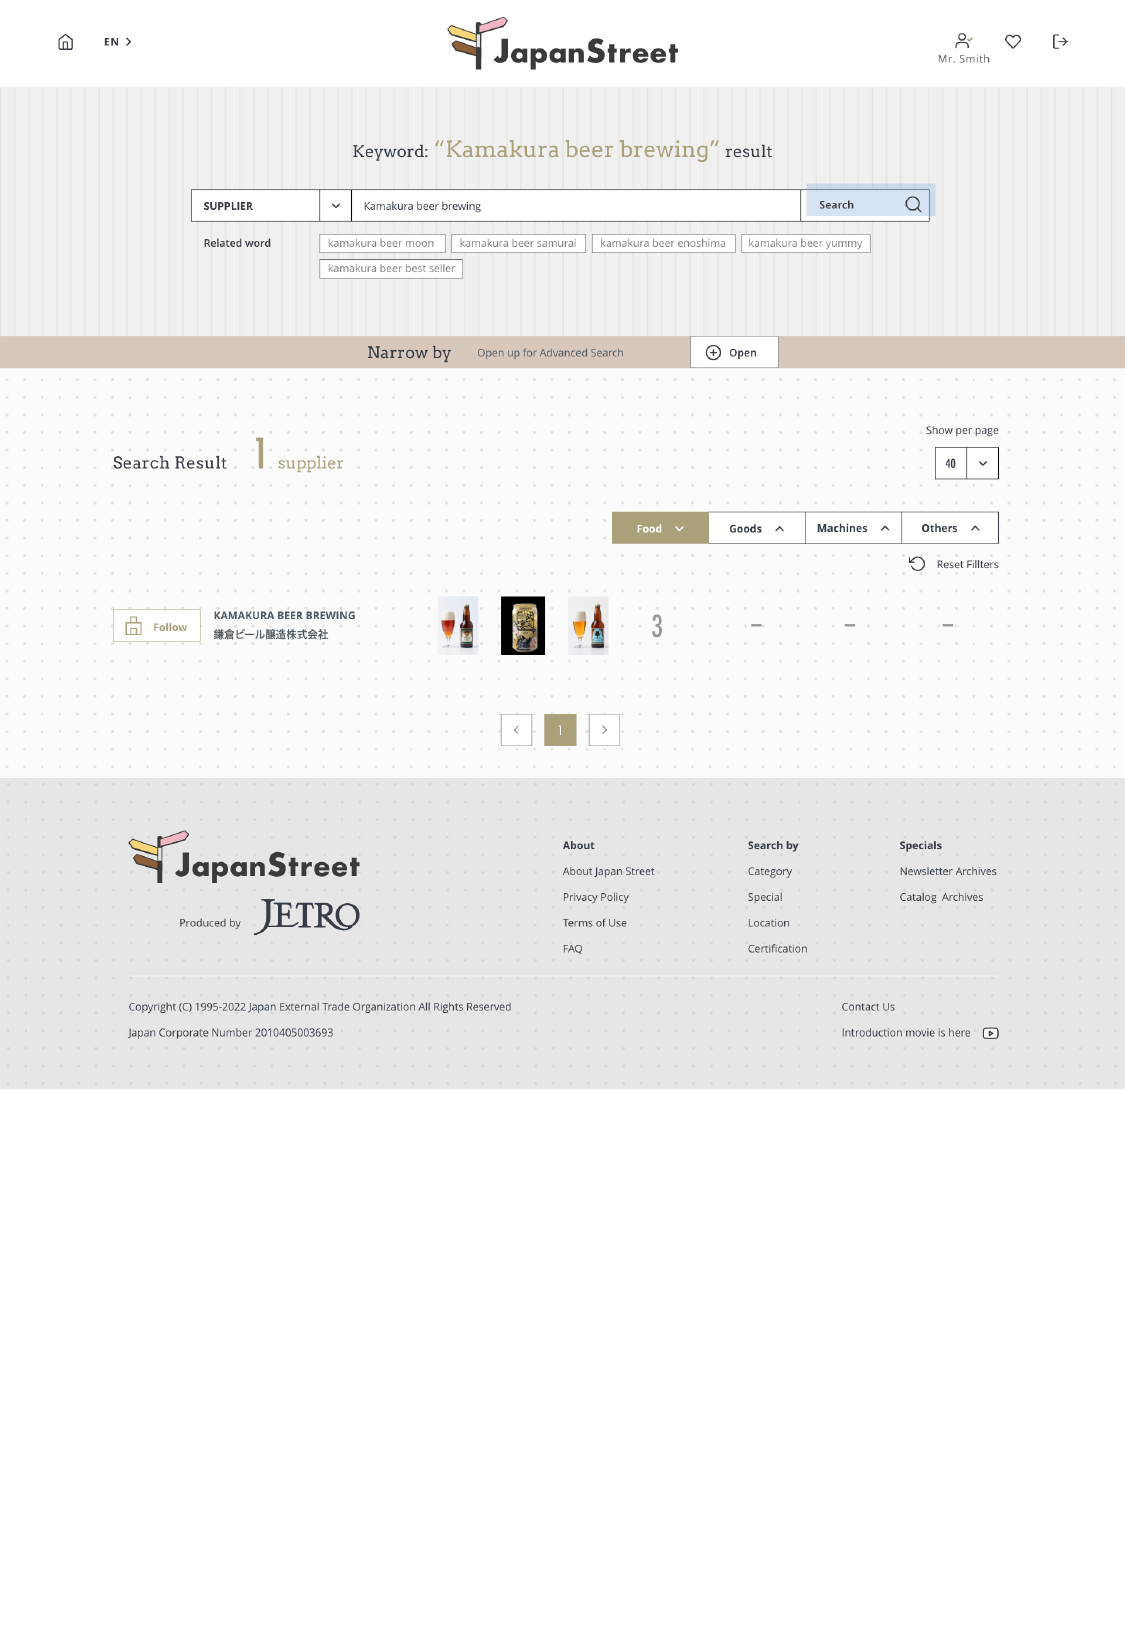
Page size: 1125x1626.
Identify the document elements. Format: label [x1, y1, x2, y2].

list [0, 0, 1125, 1090]
